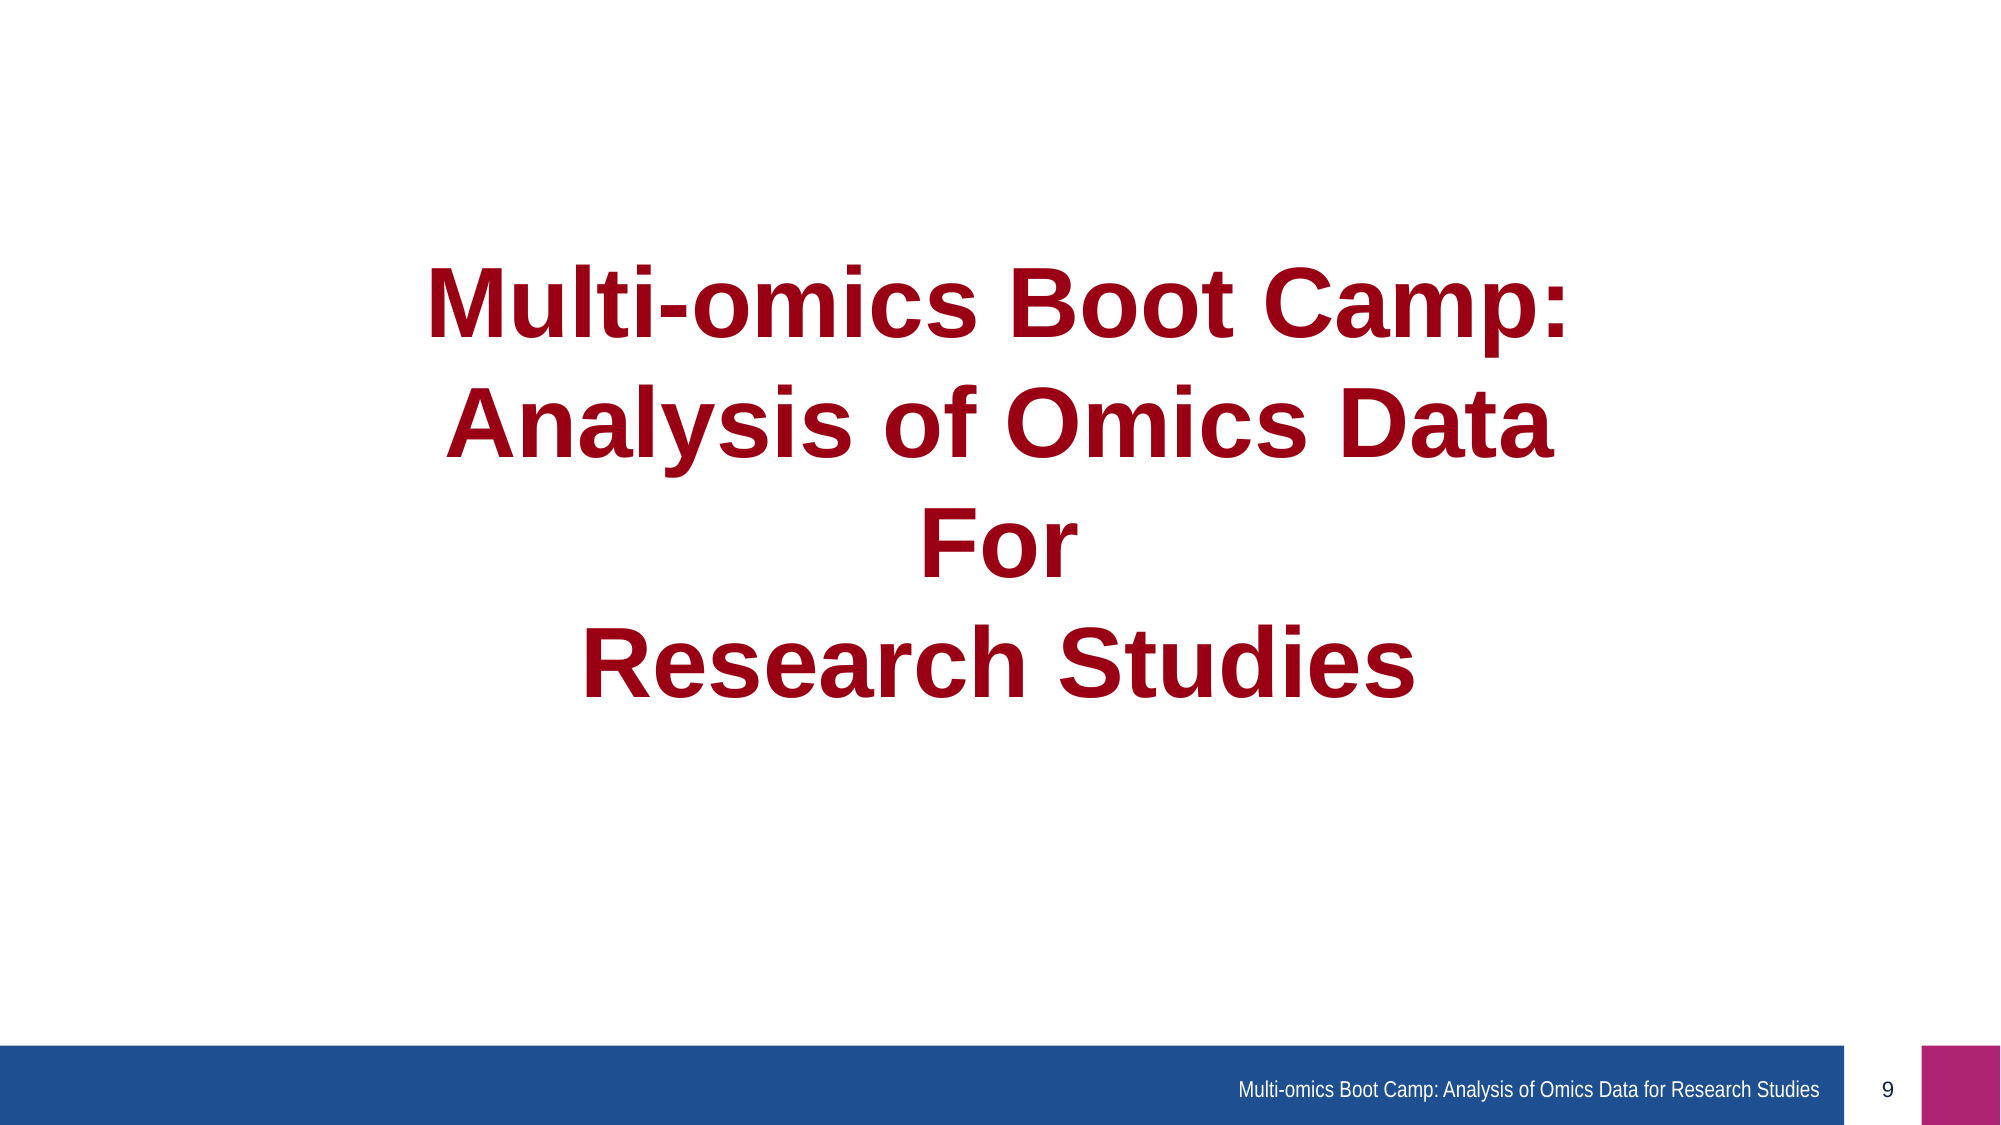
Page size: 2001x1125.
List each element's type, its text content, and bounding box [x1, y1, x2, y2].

text_box Multi-omics Boot Camp: Analysis of Omics Data For Research Studies [1, 136, 1998, 819]
